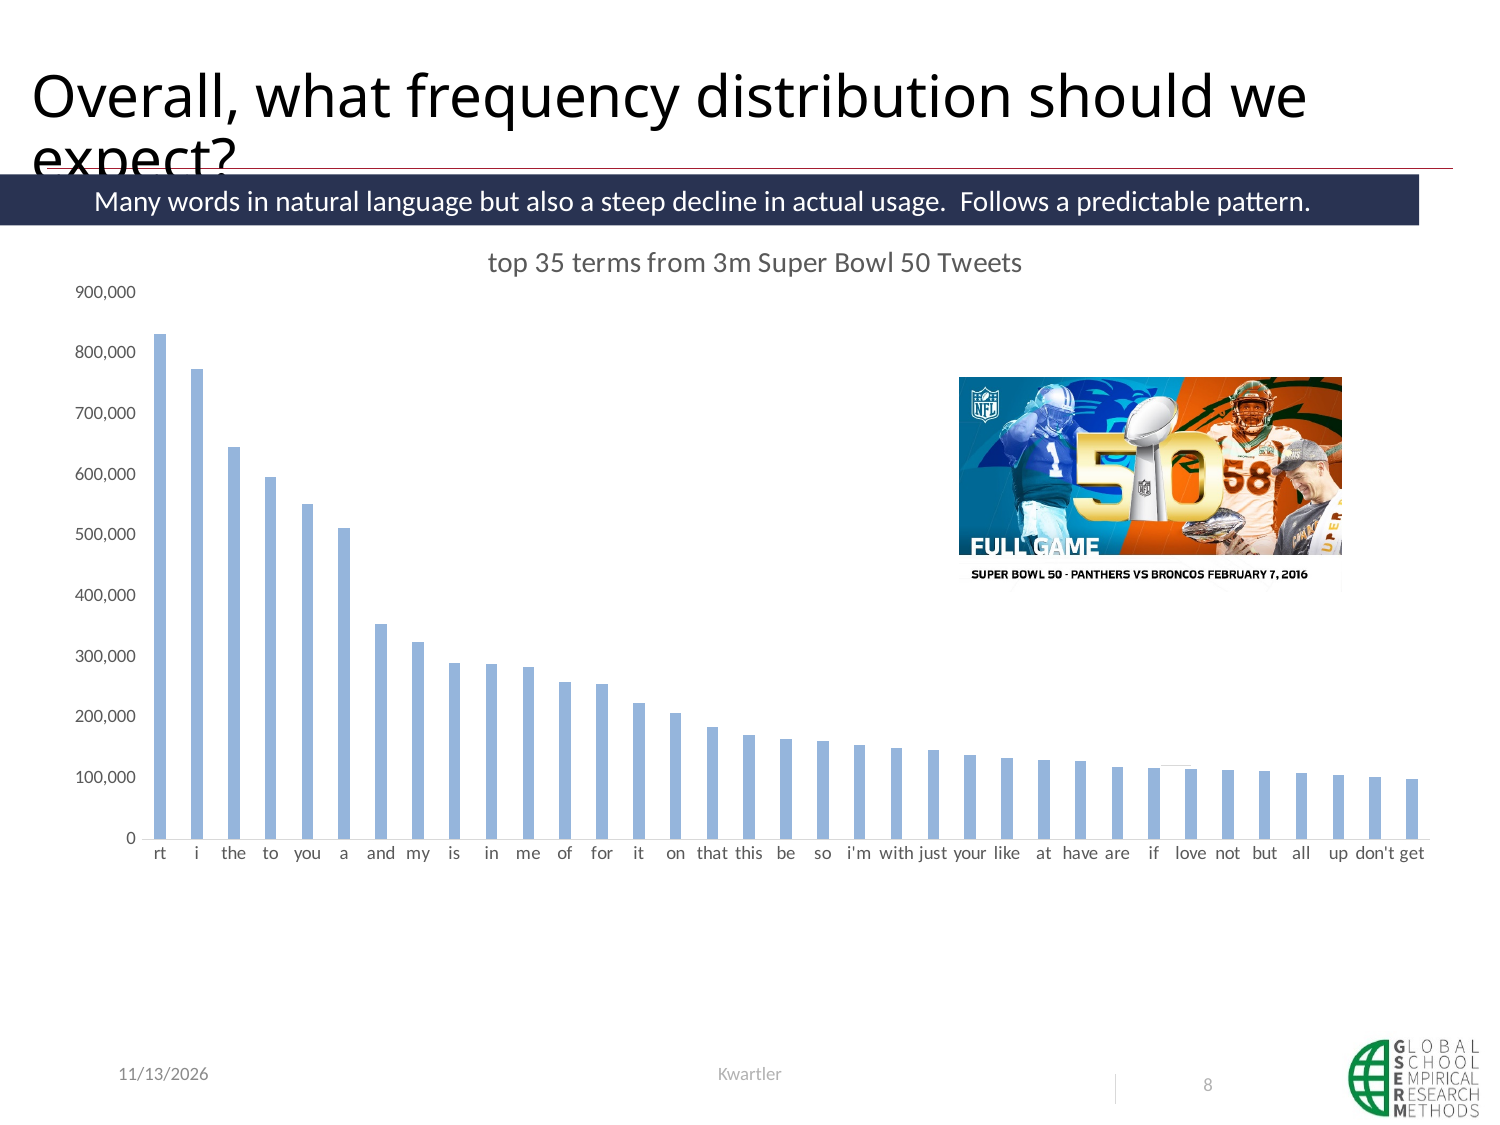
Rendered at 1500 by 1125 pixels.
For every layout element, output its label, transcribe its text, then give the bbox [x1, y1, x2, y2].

text_box Many words in natural language but also a steep decline in actual usage. Follows a predictable pattern. [0, 173, 1420, 227]
picture [959, 377, 1342, 593]
picture [972, 391, 998, 422]
picture [1342, 1031, 1500, 1120]
title Overall, what frequency distribution should we expect? [16, 59, 1459, 157]
slide_number 8 [1188, 1042, 1330, 1103]
chart [46, 201, 1459, 878]
footer Kwartler [496, 1042, 1004, 1103]
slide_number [103, 1042, 441, 1103]
